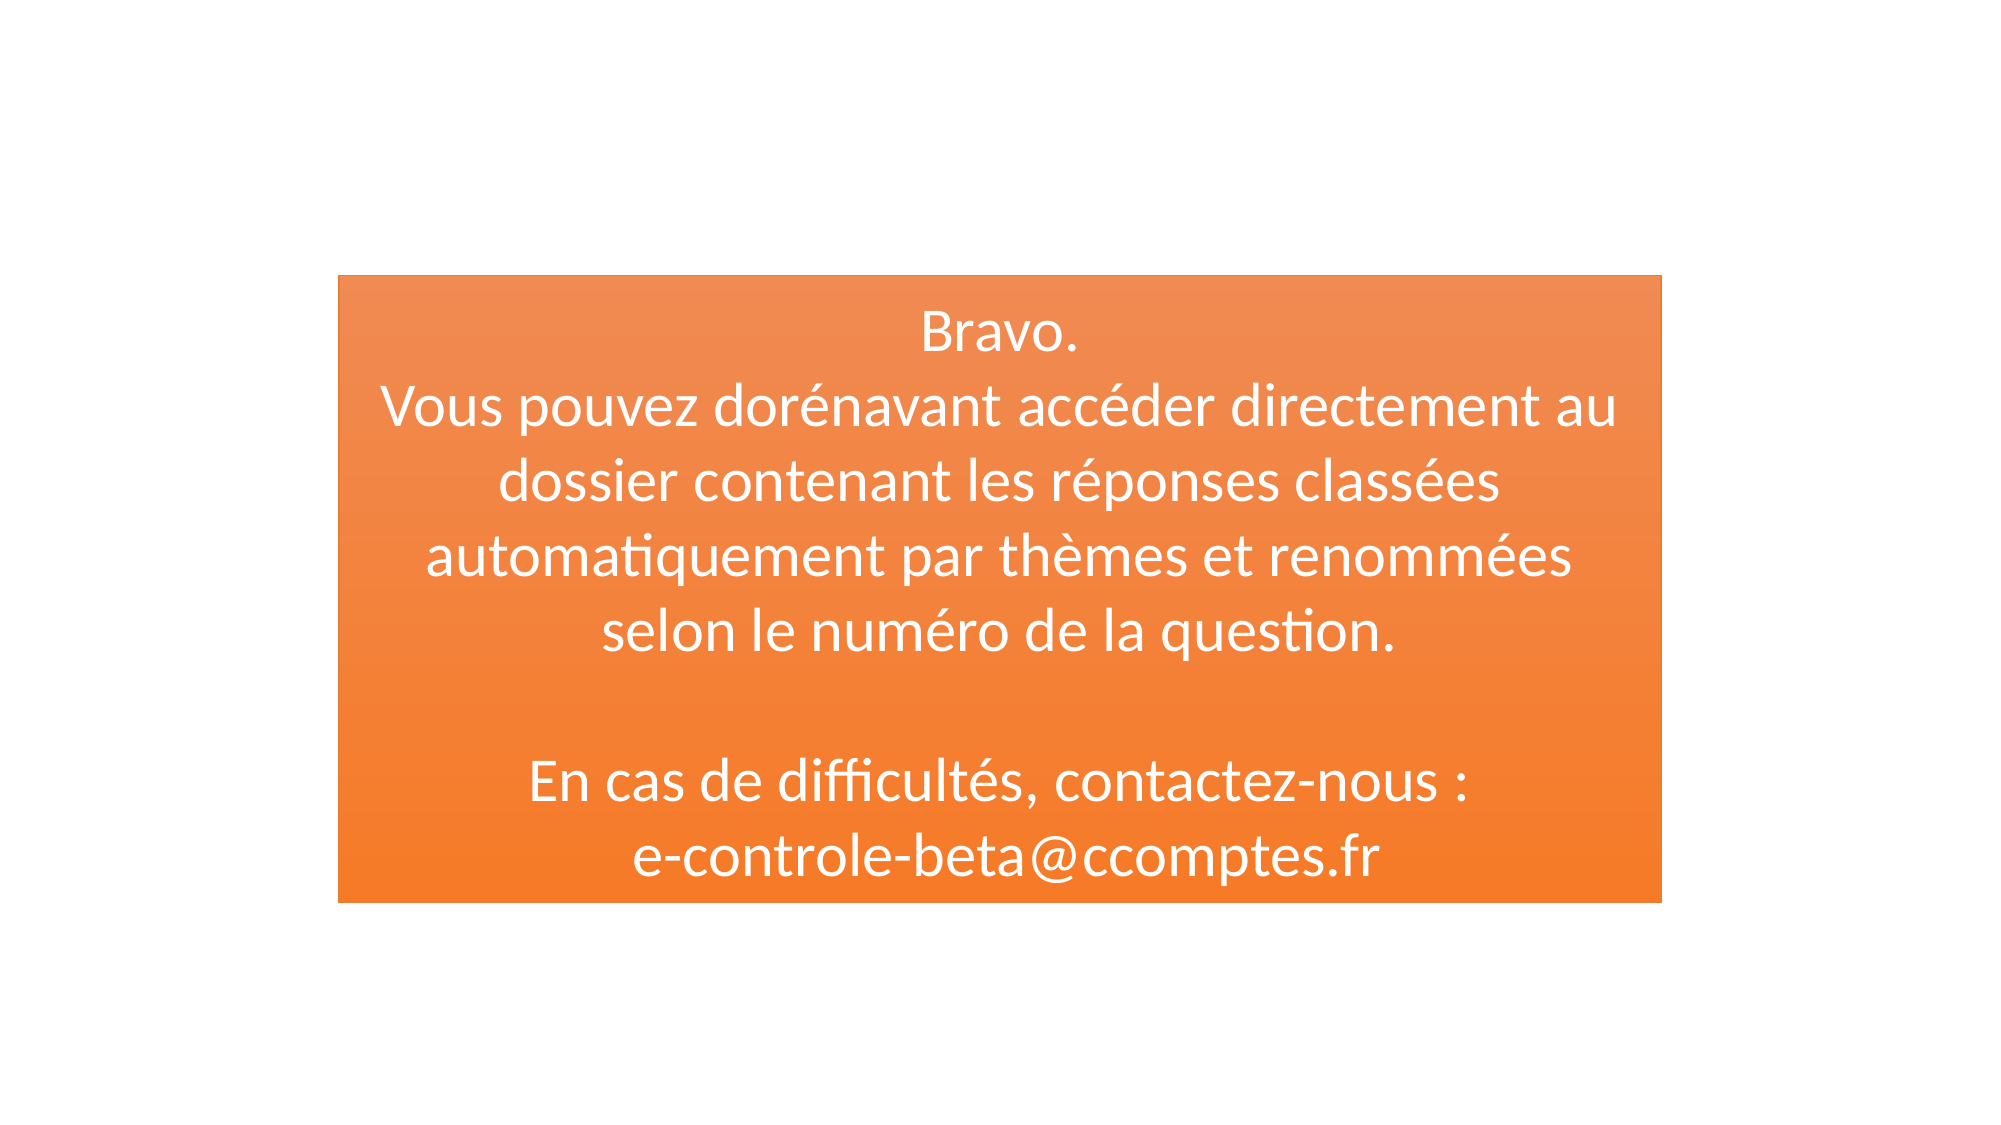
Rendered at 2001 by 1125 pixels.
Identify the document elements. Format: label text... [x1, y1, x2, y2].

text_box Bravo. Vous pouvez dorénavant accéder directement au dossier contenant les réponses classées automatiquement par thèmes et renommées selon le numéro de la question. En cas de difficultés, contactez-nous : e-controle-beta@ccomptes.fr [338, 275, 1661, 903]
